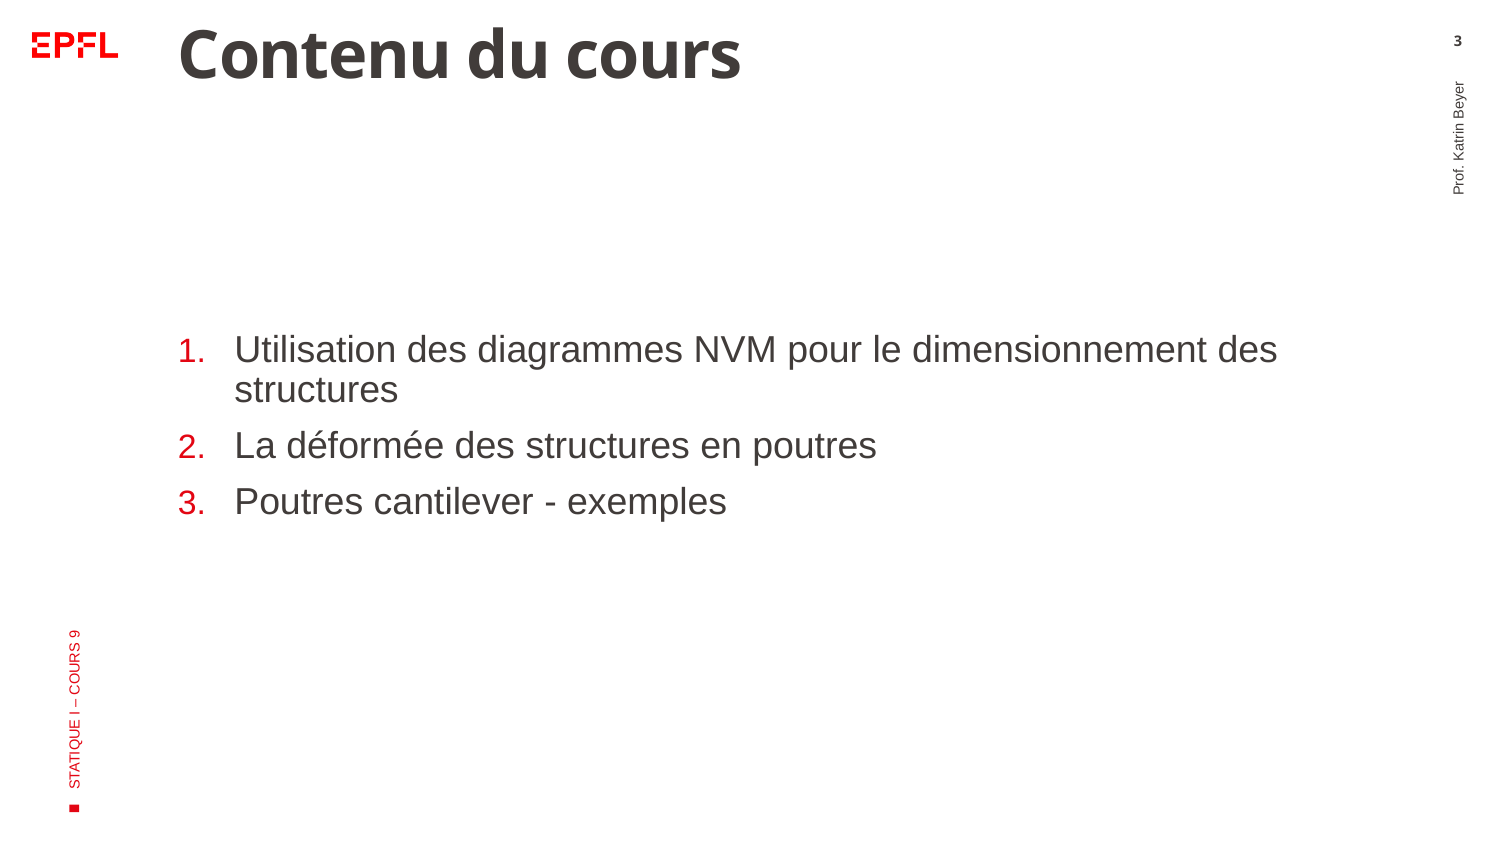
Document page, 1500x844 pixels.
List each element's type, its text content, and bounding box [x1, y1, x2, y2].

picture [21, 21, 129, 69]
slide_number STATIQUE I – COURS 9 [0, 256, 149, 805]
list Utilisation des diagrammes NVM pour le dimensionnement des structures La déformée des structures en poutres Poutres cantilever - exemples [148, 322, 1416, 844]
title Contenu du cours [148, 21, 1300, 198]
slide_number 3 [1415, 32, 1500, 59]
footer Prof. Katrin Beyer [1415, 59, 1500, 641]
